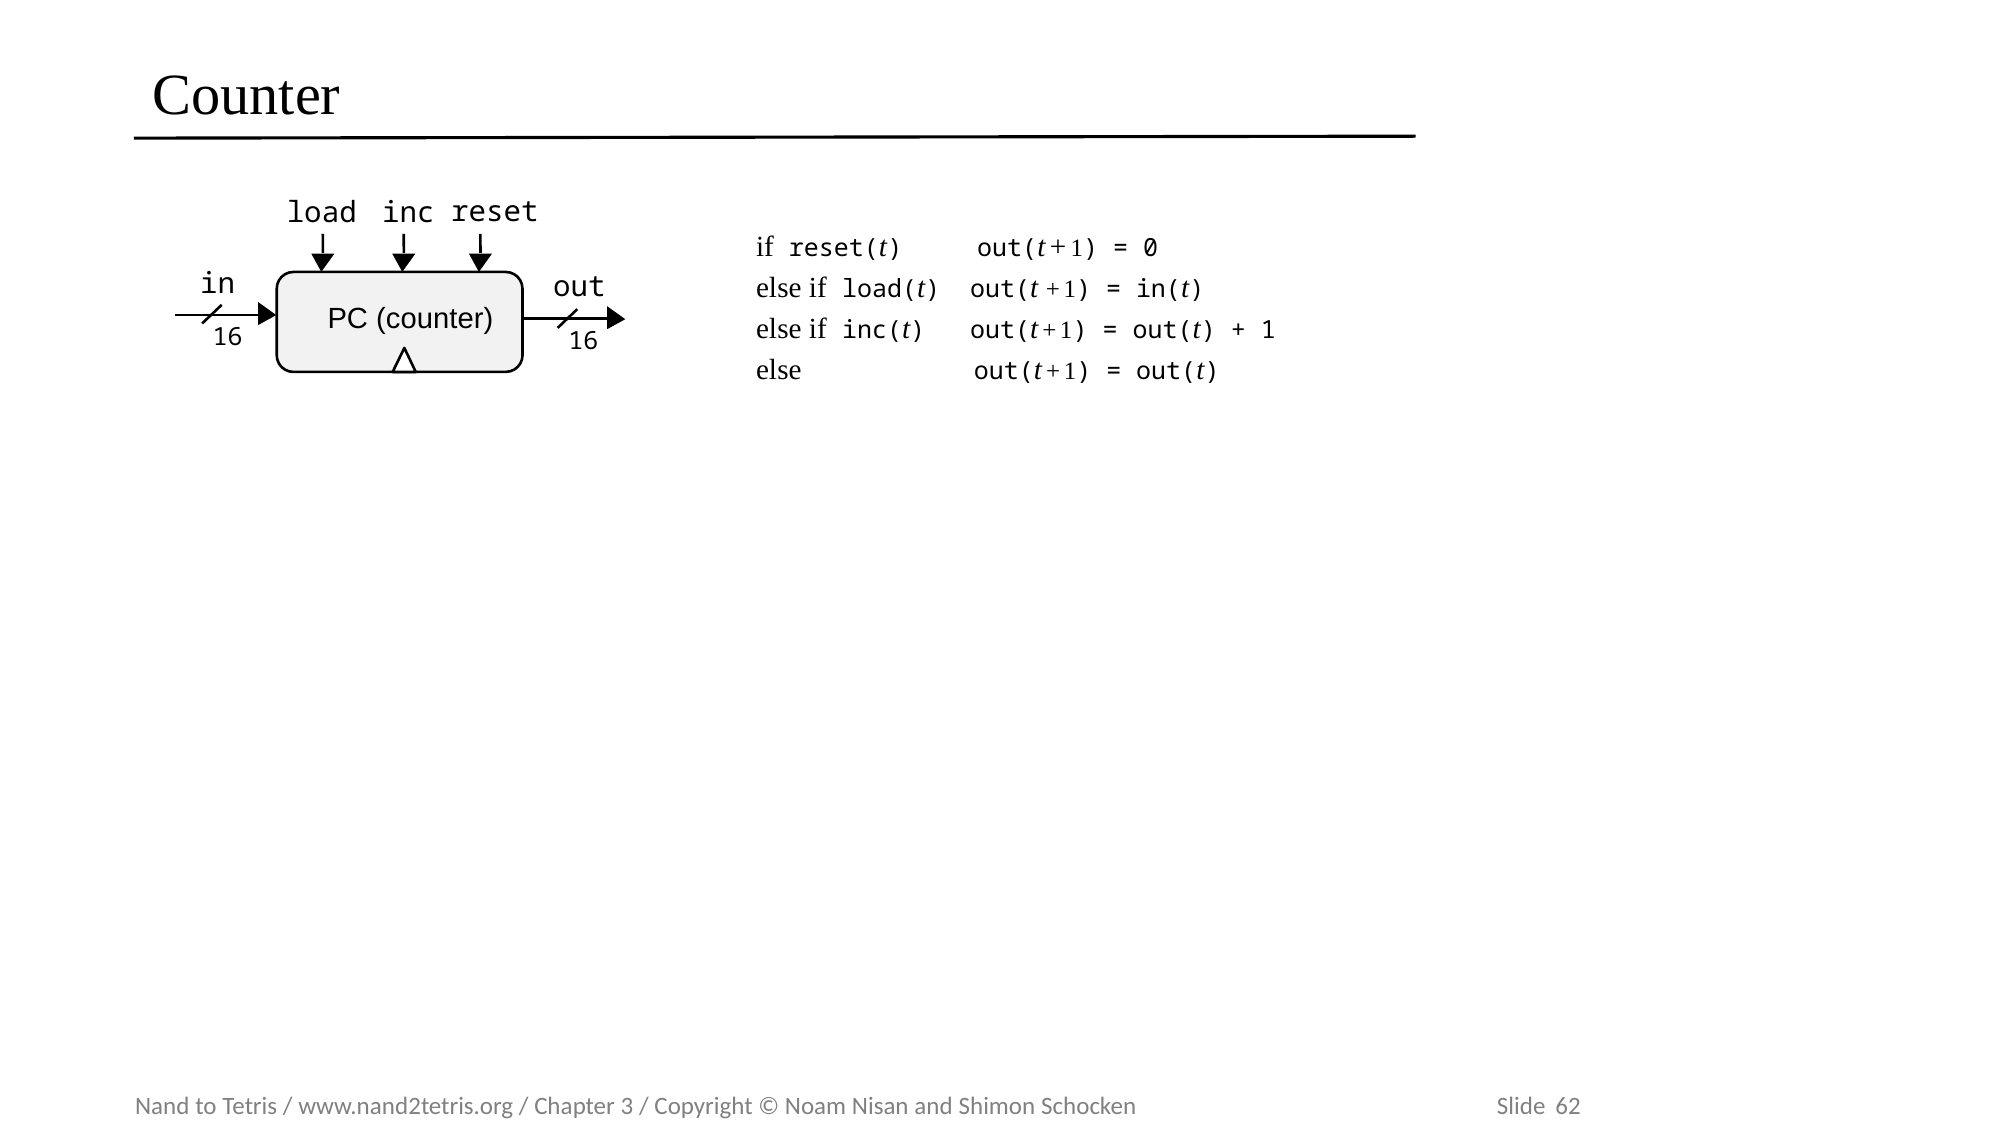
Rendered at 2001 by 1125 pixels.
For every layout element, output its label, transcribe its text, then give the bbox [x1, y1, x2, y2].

title Counter [137, 48, 1417, 144]
text_box if reset(t) out(t + 1) = 0 else if load(t) out(t + 1) = in(t) else if inc(t) out(t + 1) = out(t) + 1 else out(t + 1) = out(t) [741, 219, 1659, 428]
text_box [174, 192, 626, 373]
